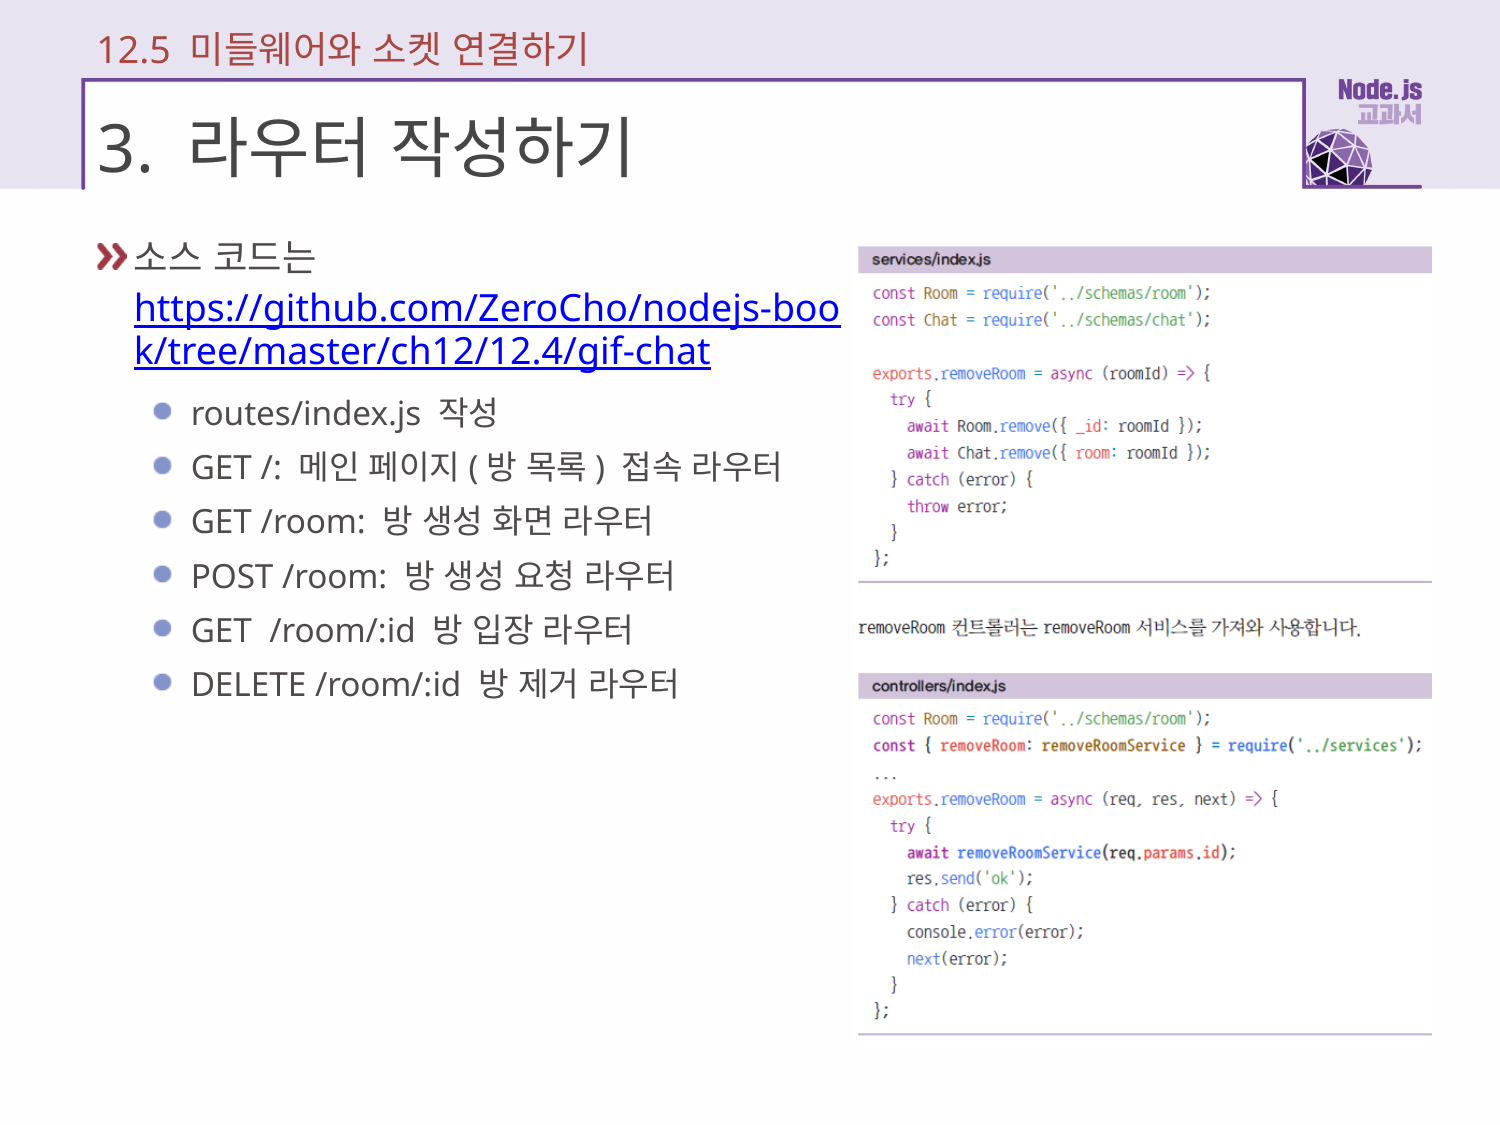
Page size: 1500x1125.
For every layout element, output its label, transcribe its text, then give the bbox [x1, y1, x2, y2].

list 소스 코드는 https://github.com/ZeroCho/nodejs-book/tree/master/ch12/12.4/gif-chat routes/index.js 작성 GET /: 메인 페이지(방 목록) 접속 라우터 GET /room: 방 생성 화면 라우터 POST /room: 방 생성 요청 라우터 GET /room/:id 방 입장 라우터 DELETE /room/:id 방 제거 라우터 [81, 222, 864, 1037]
text_box 12.5 미들웨어와 소켓 연결하기 [81, 14, 807, 62]
picture [0, 0, 1500, 1125]
title 3. 라우터 작성하기 [82, 61, 1413, 193]
